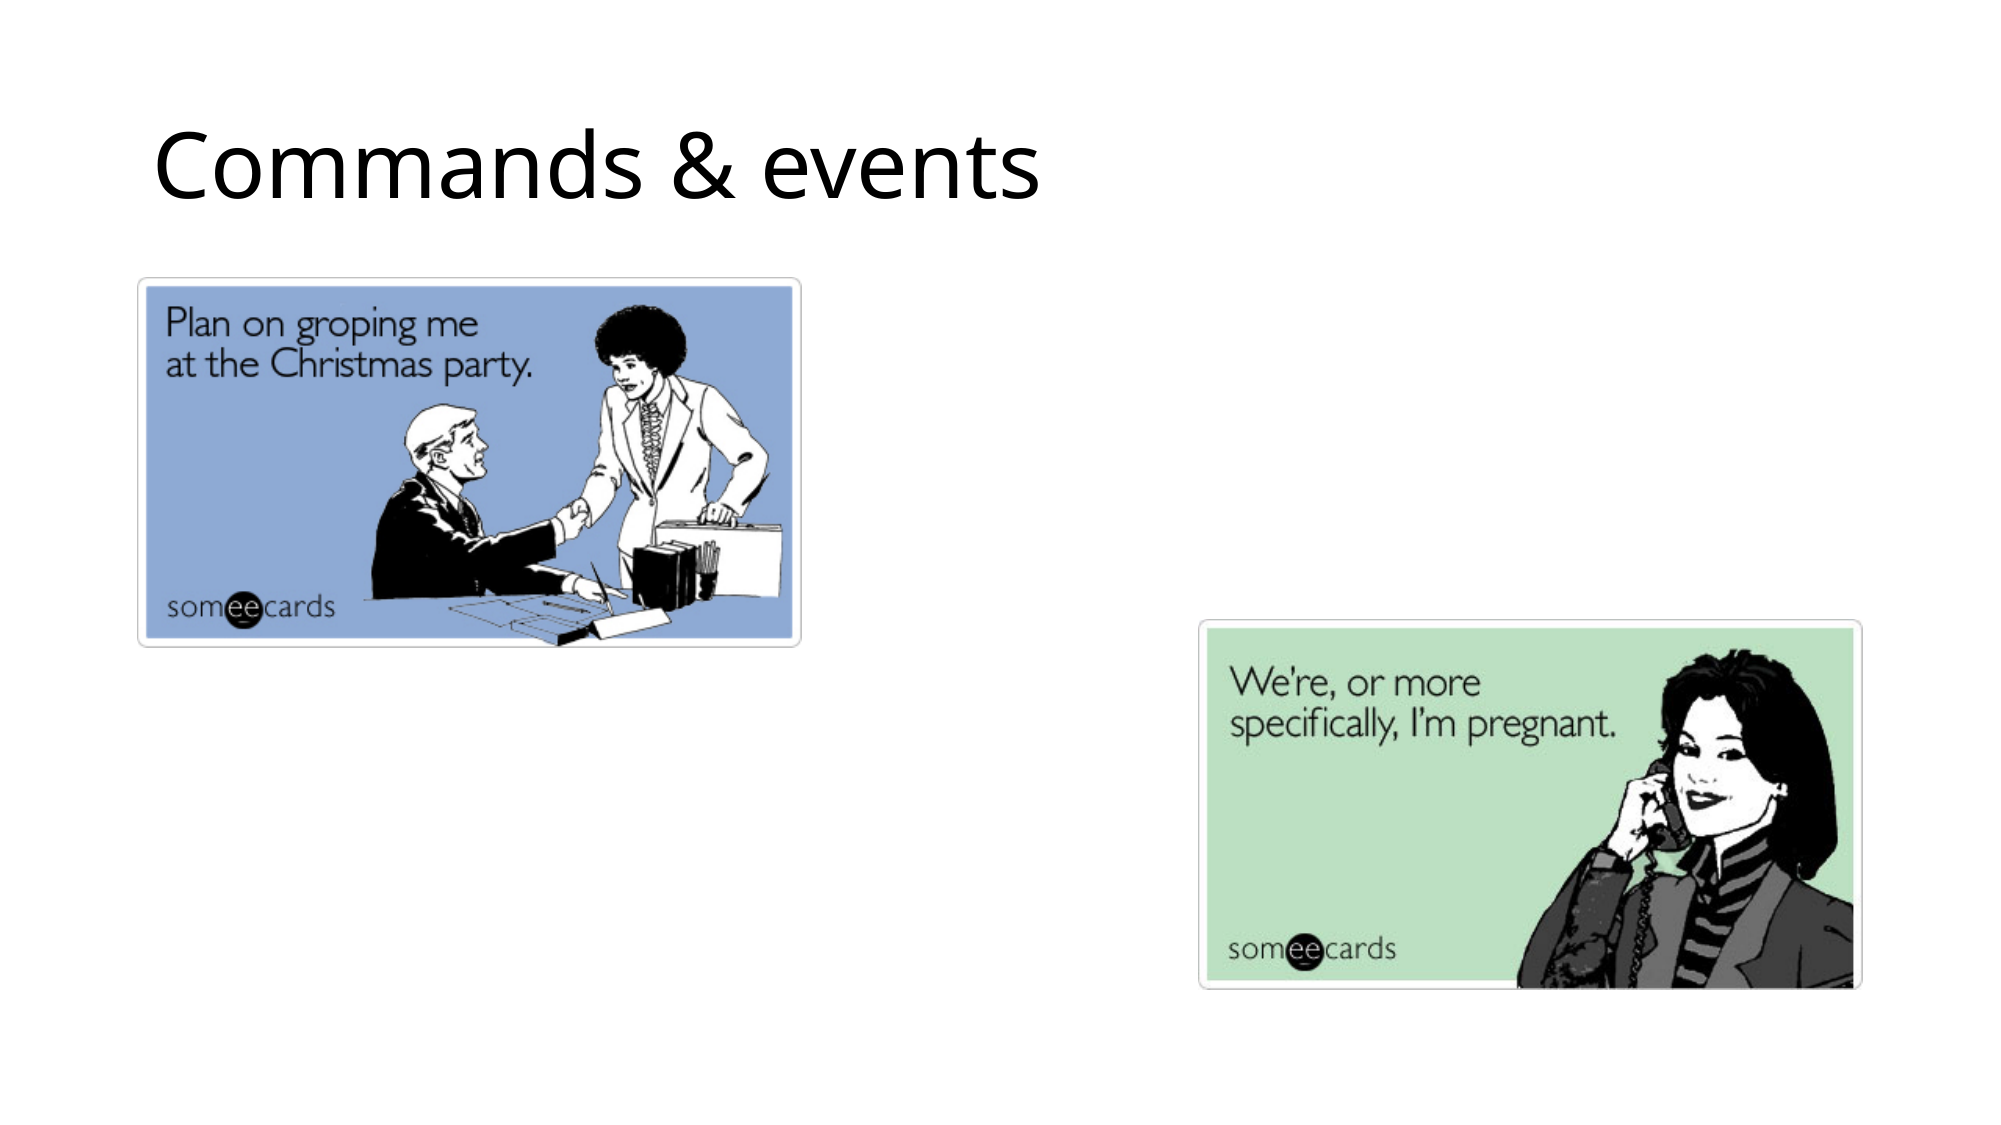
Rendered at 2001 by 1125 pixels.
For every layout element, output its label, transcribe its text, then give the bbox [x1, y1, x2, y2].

title Commands & events [137, 59, 1863, 278]
picture [137, 277, 802, 648]
picture [1198, 619, 1863, 990]
